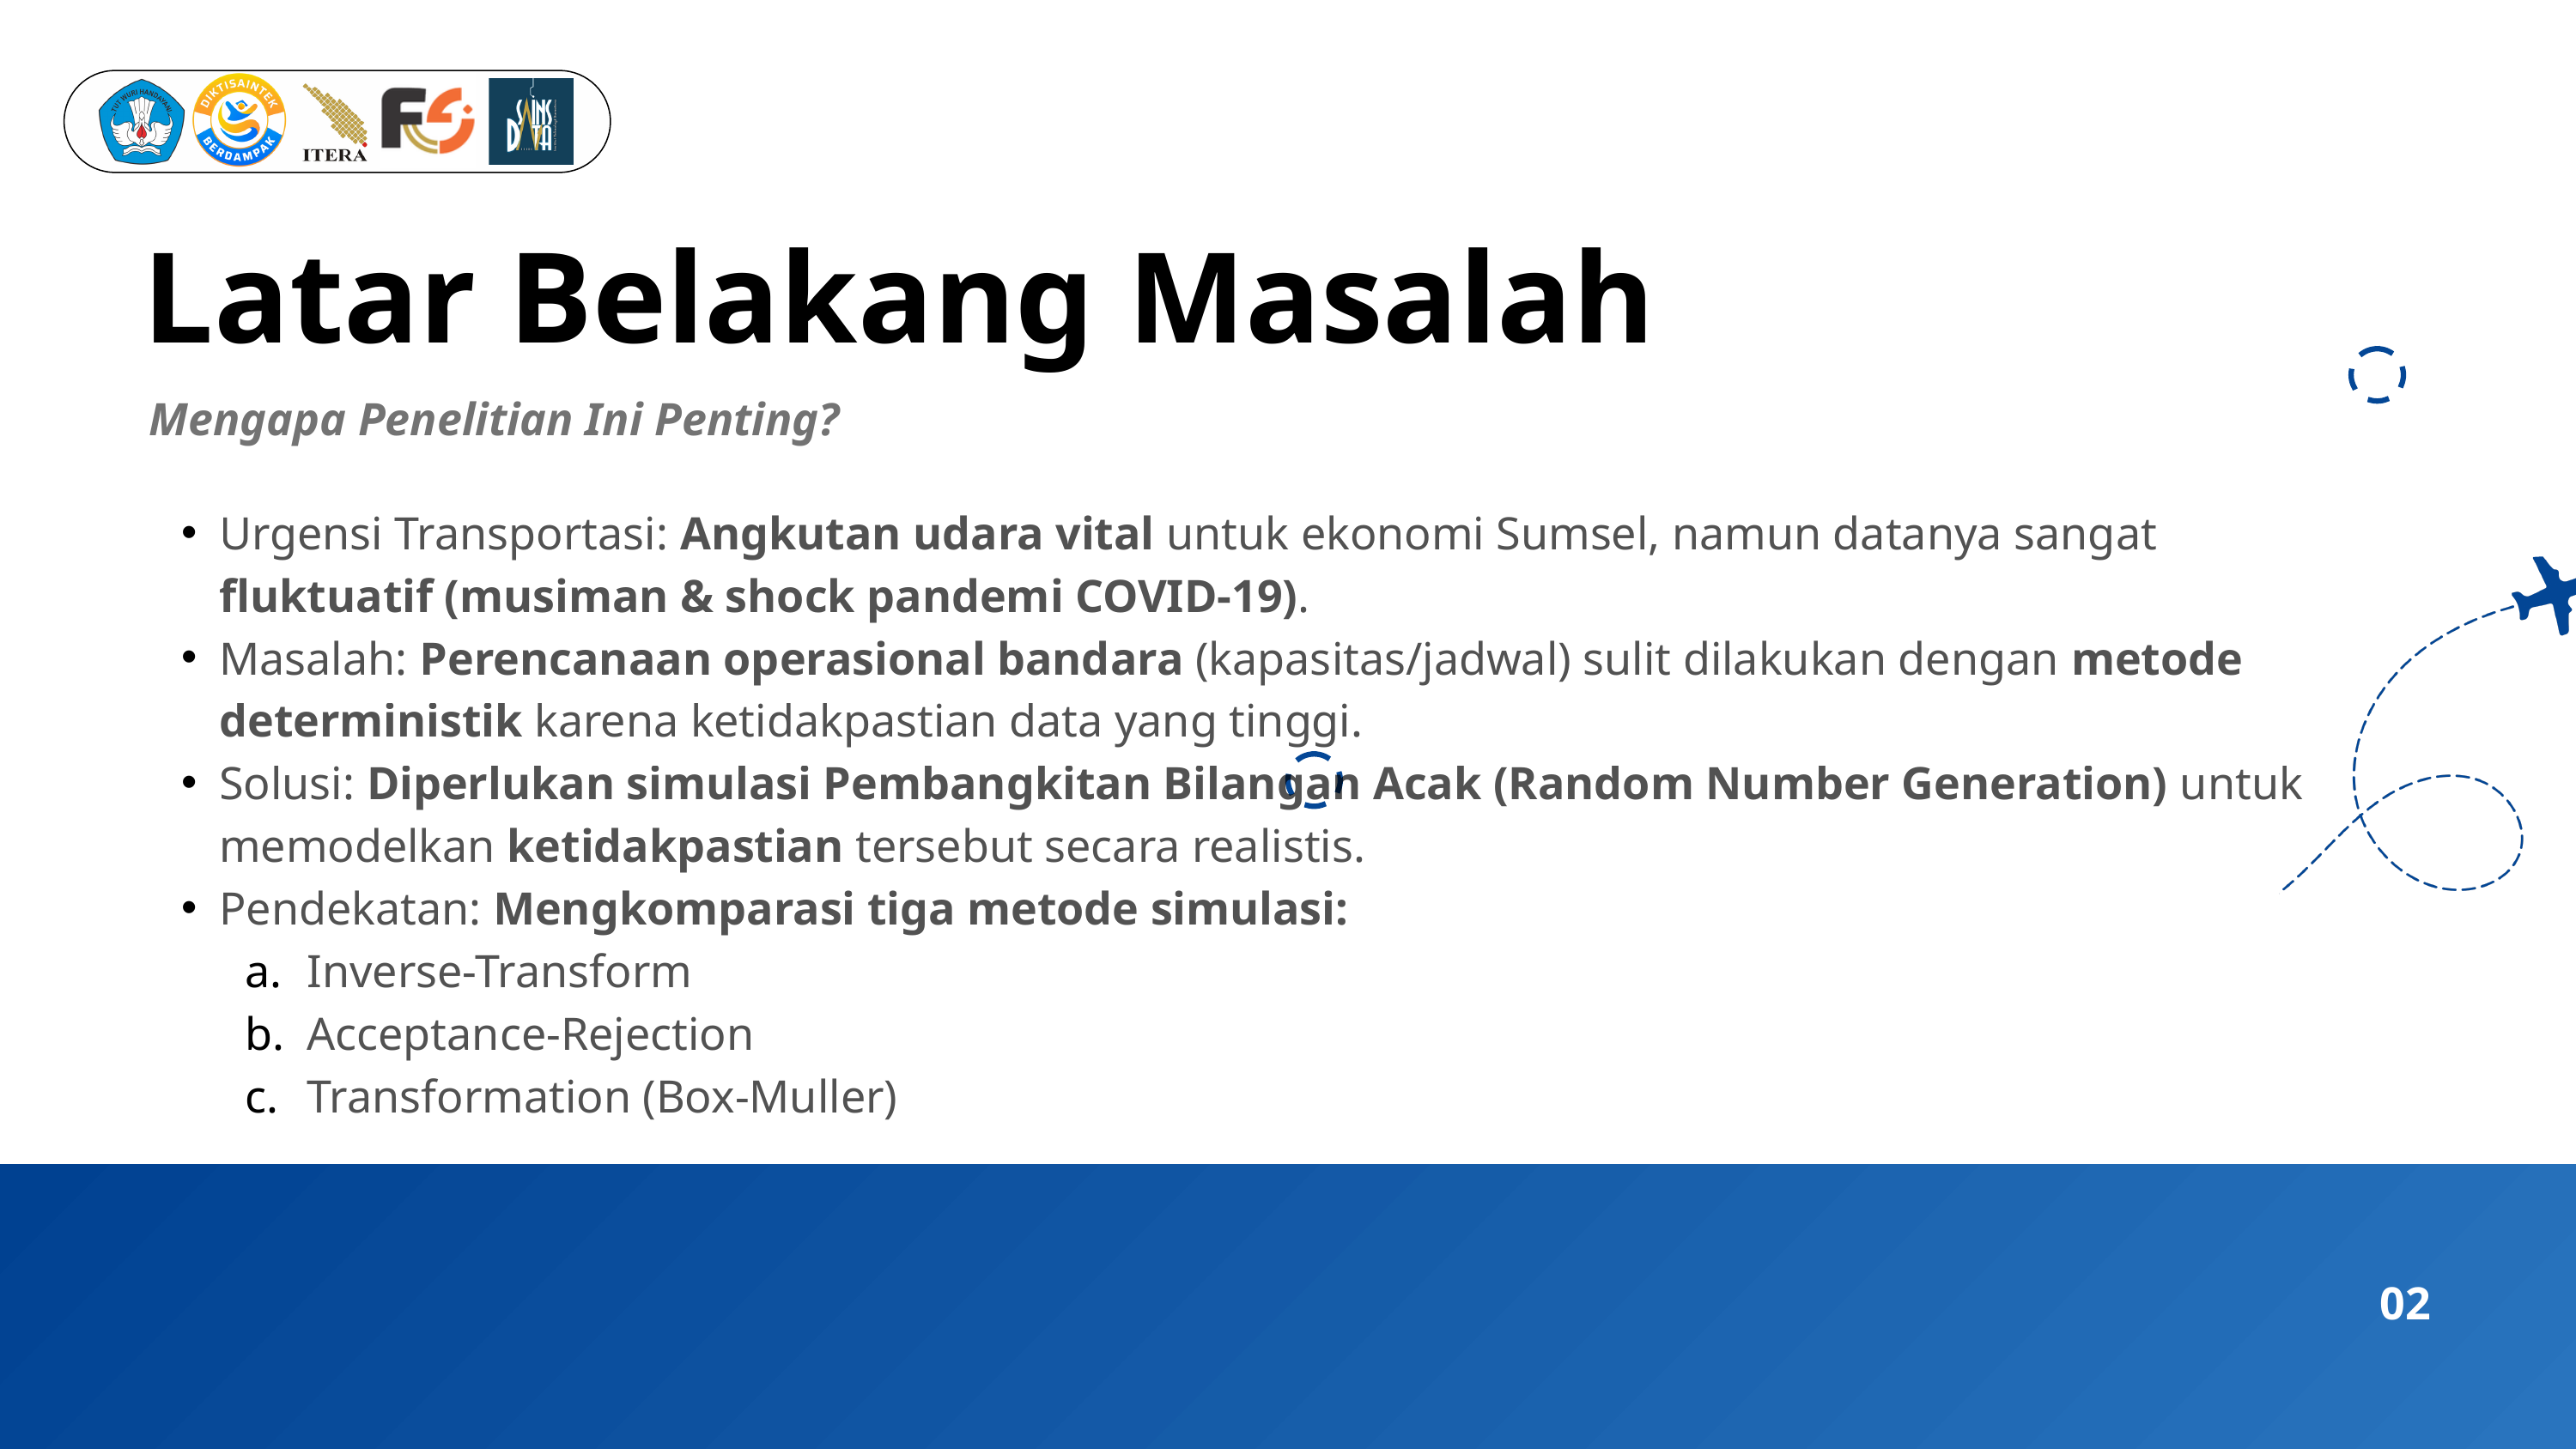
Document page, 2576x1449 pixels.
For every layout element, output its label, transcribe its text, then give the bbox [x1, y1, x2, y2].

text_box Latar Belakang Masalah [143, 218, 1674, 368]
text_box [1287, 754, 1341, 807]
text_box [2350, 348, 2404, 402]
text_box Urgensi Transportasi: Angkutan udara vital untuk ekonomi Sumsel, namun datanya sangat fluktuatif (musiman & shock pandemi COVID-19). Masalah: Perencanaan operasional bandara (kapasitas/jadwal) sulit dilakukan dengan metode deterministik karena ketidakpastian data yang tinggi. Solusi: Diperlukan simulasi Pembangkitan Bilangan Acak (Random Number Generation) untuk memodelkan ketidakpastian tersebut secara realistis. Pendekatan: Mengkomparasi tiga metode simulasi: Inverse-Transform Acceptance-Rejection Transformation (Box-Muller) [143, 433, 2350, 1163]
text_box [2350, 555, 2576, 950]
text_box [0, 1163, 2576, 1449]
text_box Mengapa Penelitian Ini Penting? [149, 397, 914, 492]
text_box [64, 70, 611, 173]
